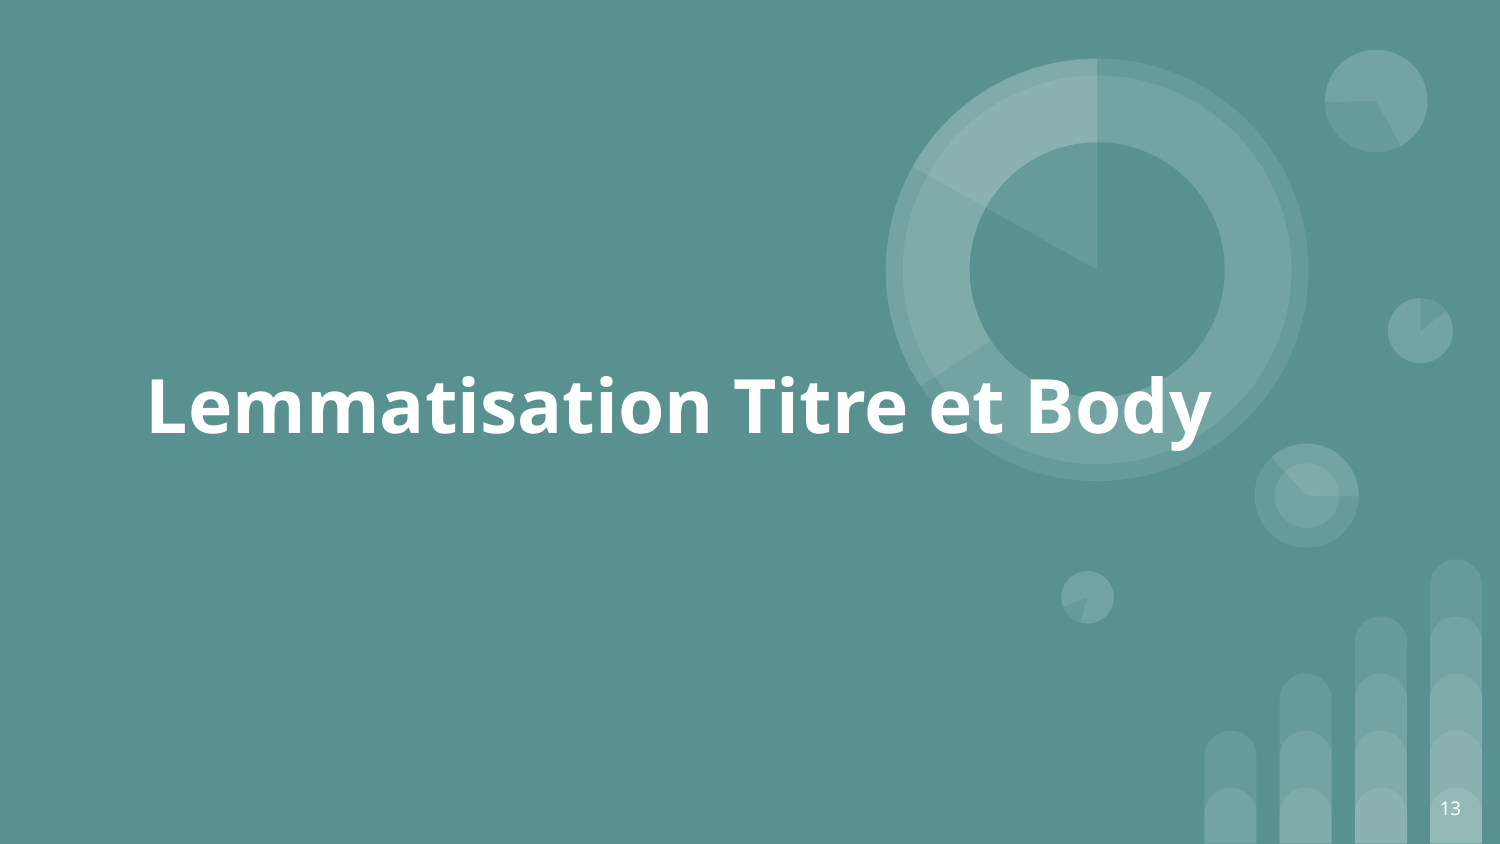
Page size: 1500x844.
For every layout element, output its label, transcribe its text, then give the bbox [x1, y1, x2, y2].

title Lemmatisation Titre et Body [130, 343, 1290, 501]
slide_number ‹#› [1386, 777, 1477, 842]
